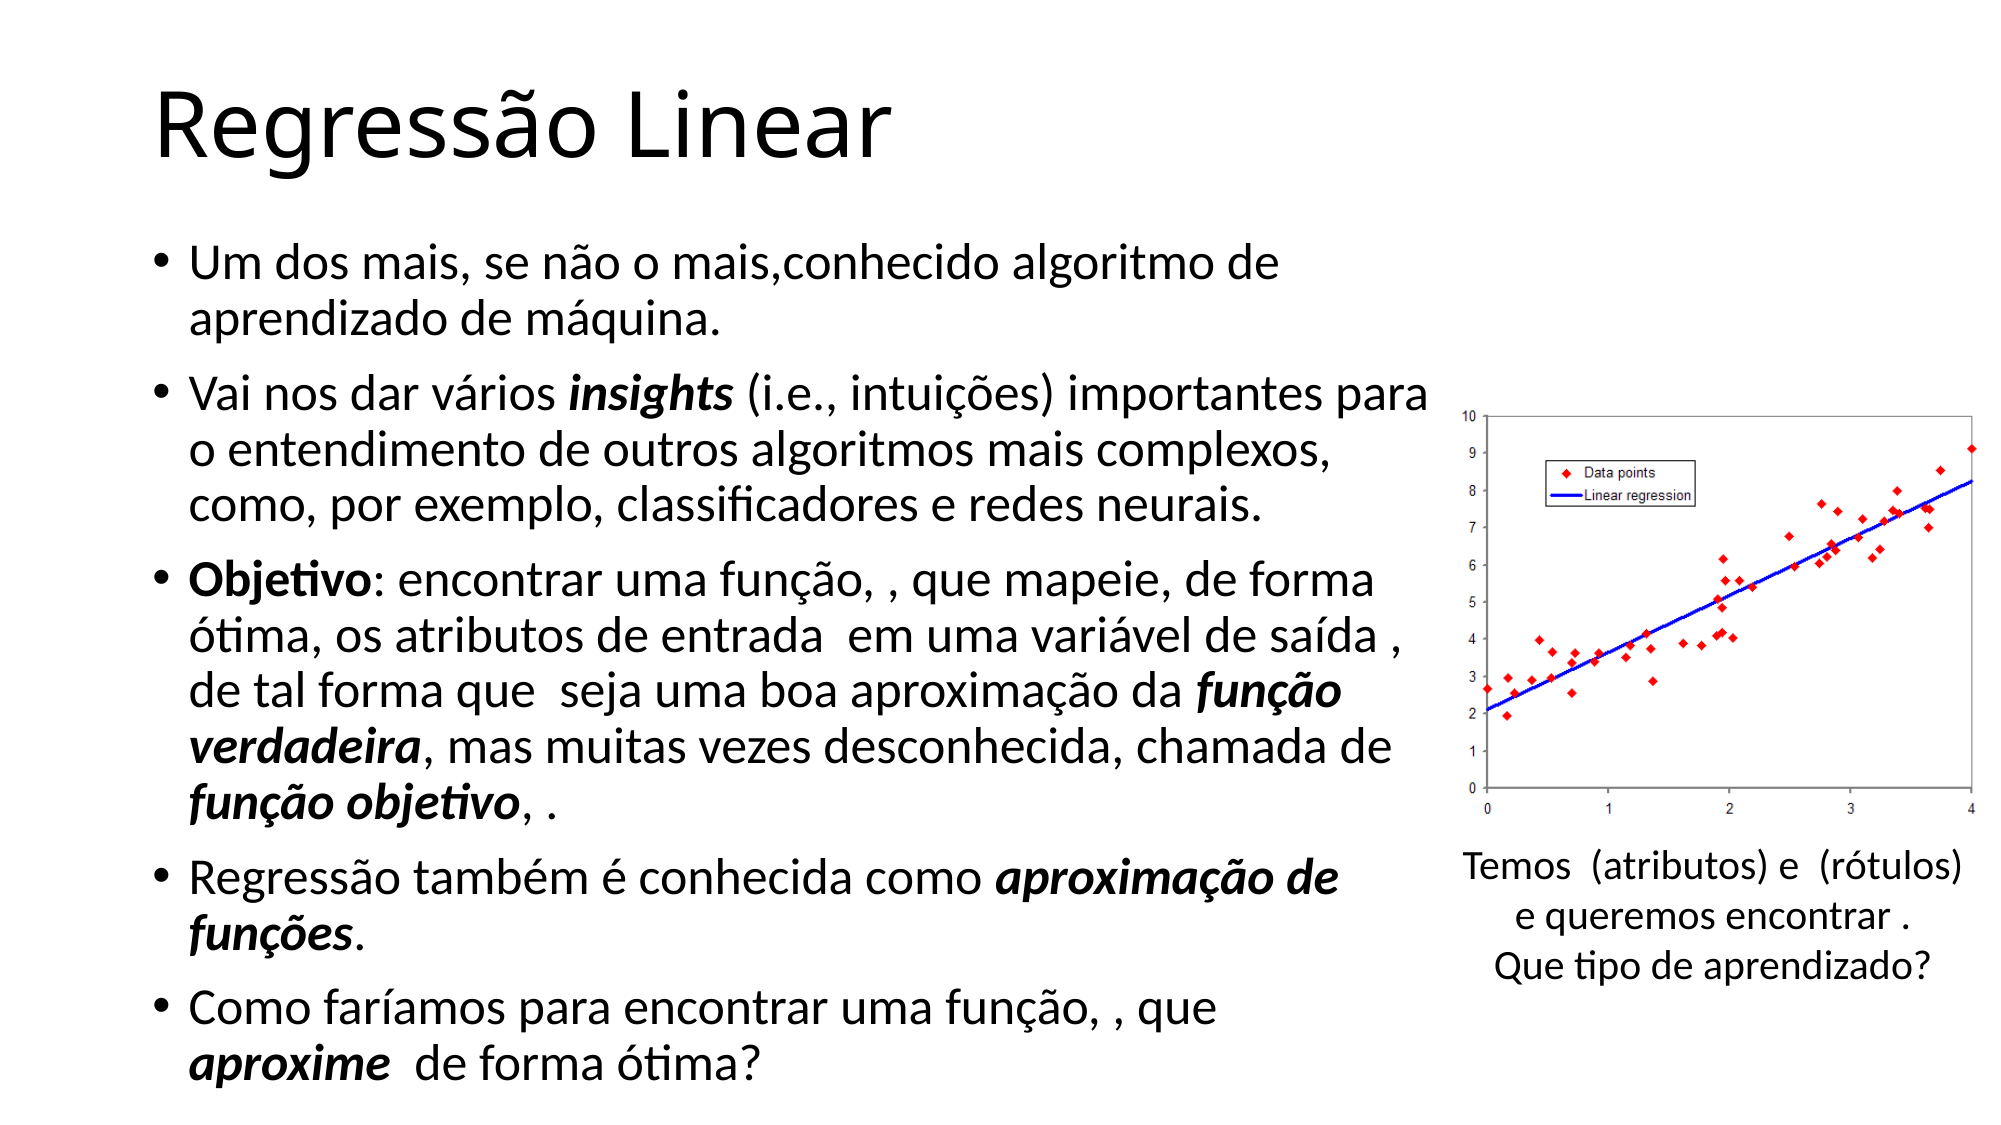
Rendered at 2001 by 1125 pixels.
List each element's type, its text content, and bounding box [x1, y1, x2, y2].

picture [1446, 403, 1980, 831]
title Regressão Linear [137, 59, 1863, 196]
